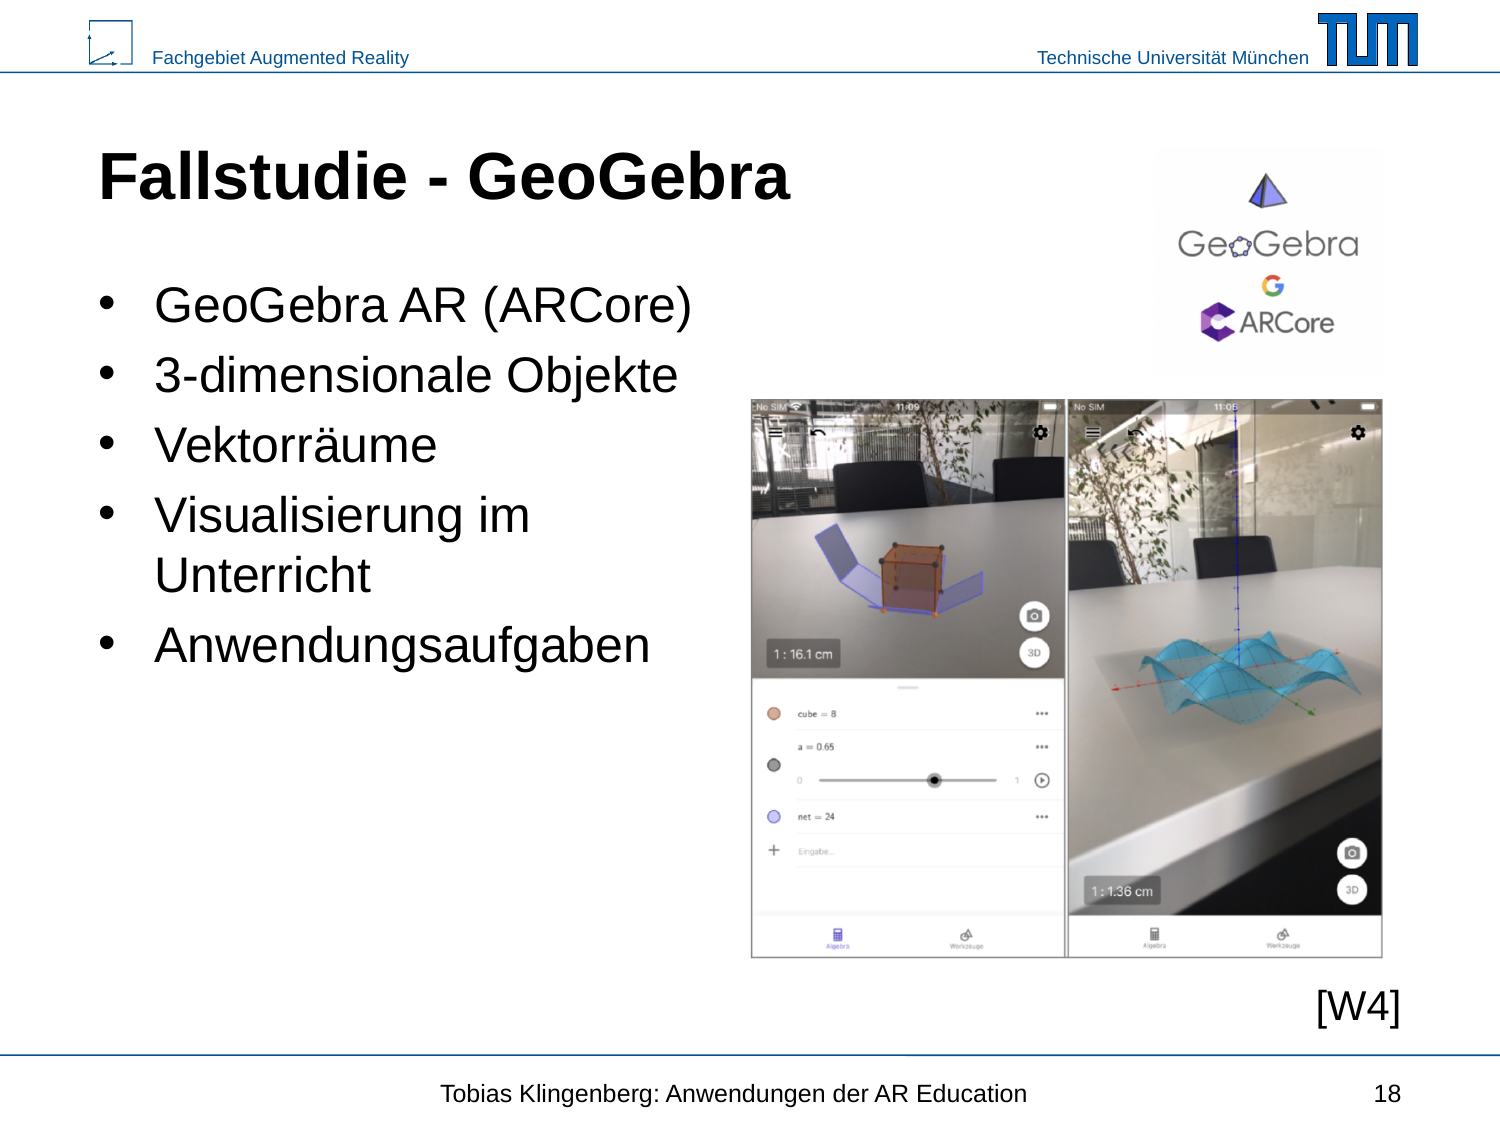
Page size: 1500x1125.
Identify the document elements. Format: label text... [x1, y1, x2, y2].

title Fallstudie - GeoGebra [83, 120, 1417, 221]
picture [83, 14, 136, 68]
text_box [W4] [1300, 971, 1416, 1037]
slide_number 18 [1103, 1067, 1417, 1118]
footer Tobias Klingenberg: Anwendungen der AR Education [424, 1067, 1103, 1118]
list GeoGebra AR (ARCore) 3-dimensionale Objekte Vektorräume Visualisierung im Unterricht Anwendungsaufgaben [83, 264, 1417, 1013]
picture [1154, 147, 1383, 376]
picture [749, 399, 1383, 959]
